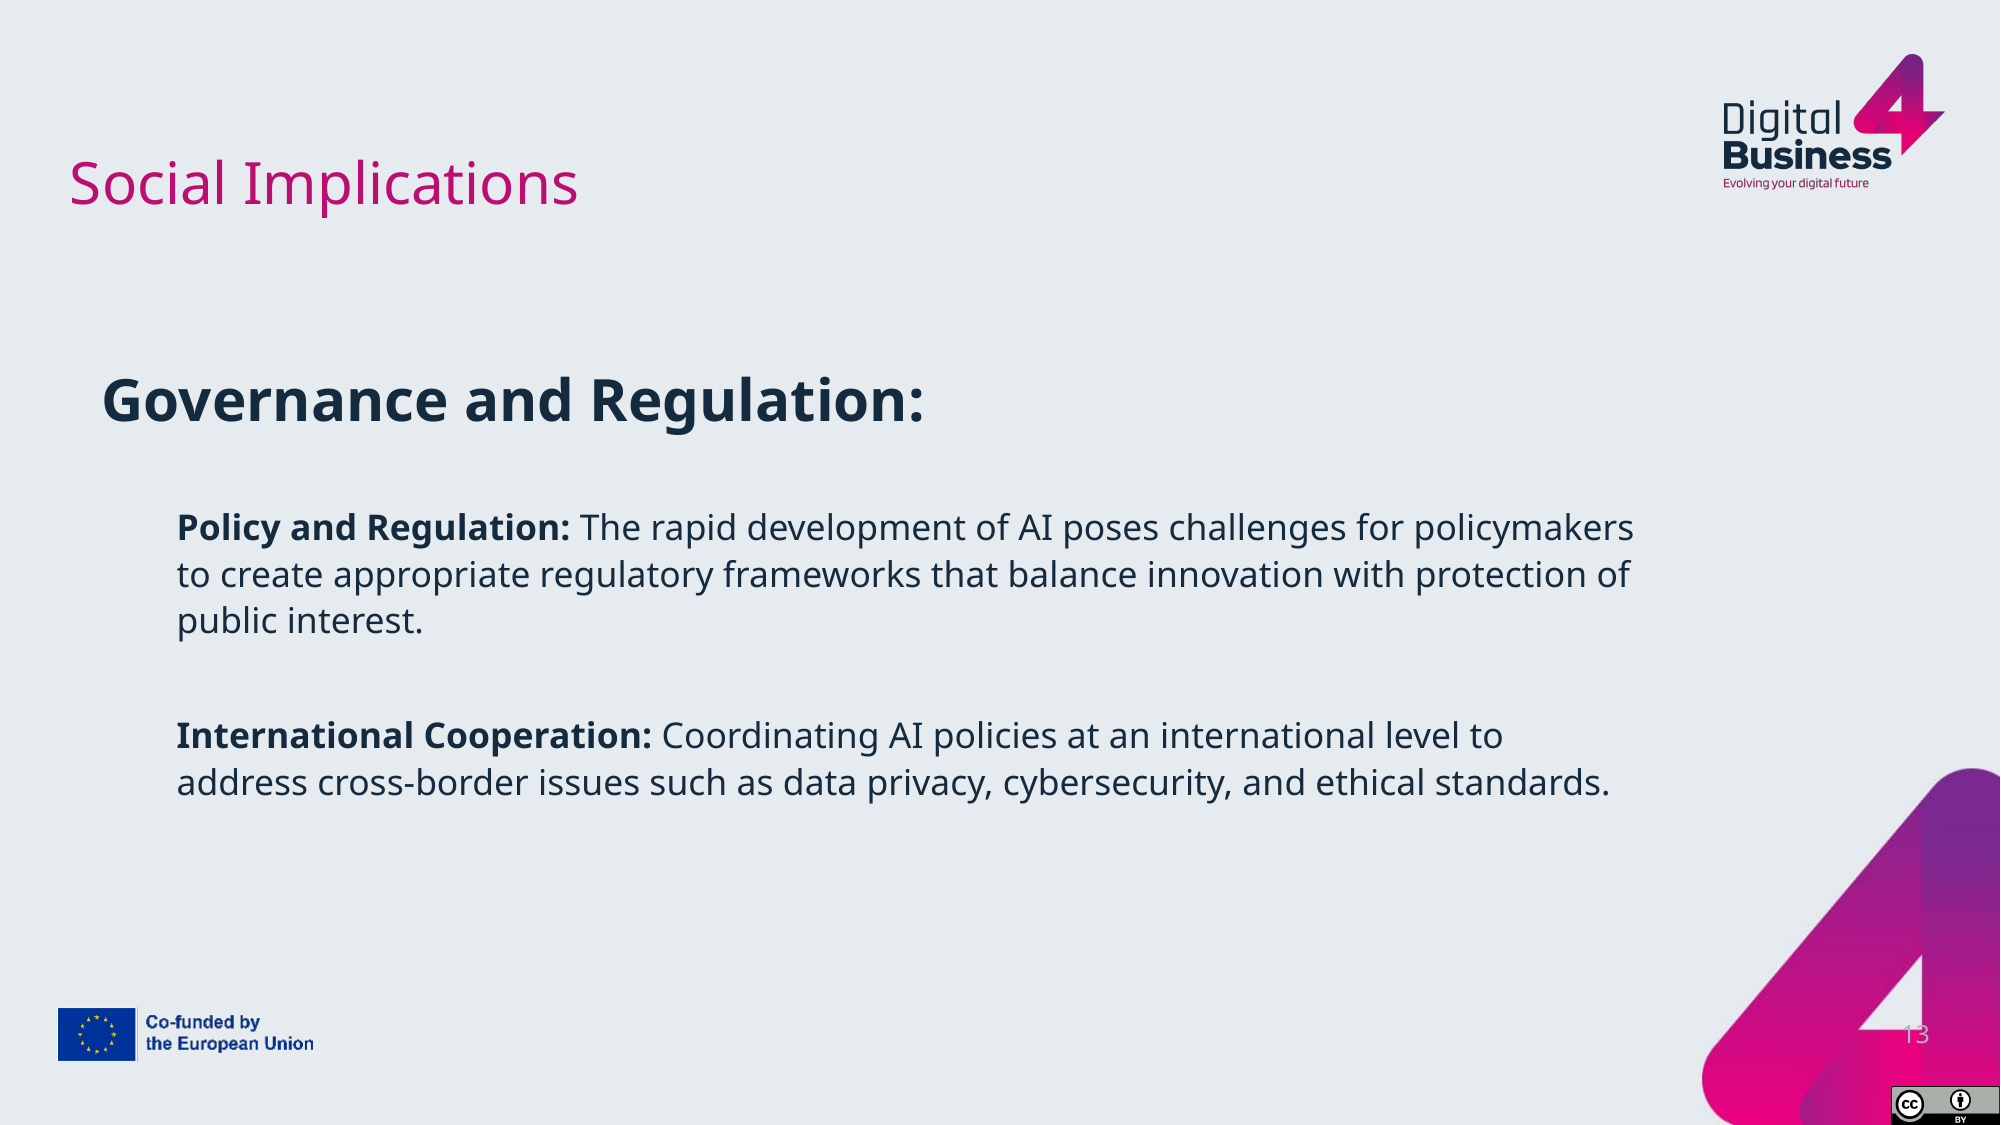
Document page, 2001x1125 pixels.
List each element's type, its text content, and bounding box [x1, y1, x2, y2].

list Governance and Regulation: Policy and Regulation: The rapid development of AI poses challenges for policymakers to create appropriate regulatory frameworks that balance innovation with protection of public interest. International Cooperation: Coordinating AI policies at an international level to address cross-border issues such as data privacy, cybersecurity, and ethical standards. [86, 348, 1653, 460]
title Social Implications [54, 54, 1623, 225]
picture [0, 0, 2000, 1125]
